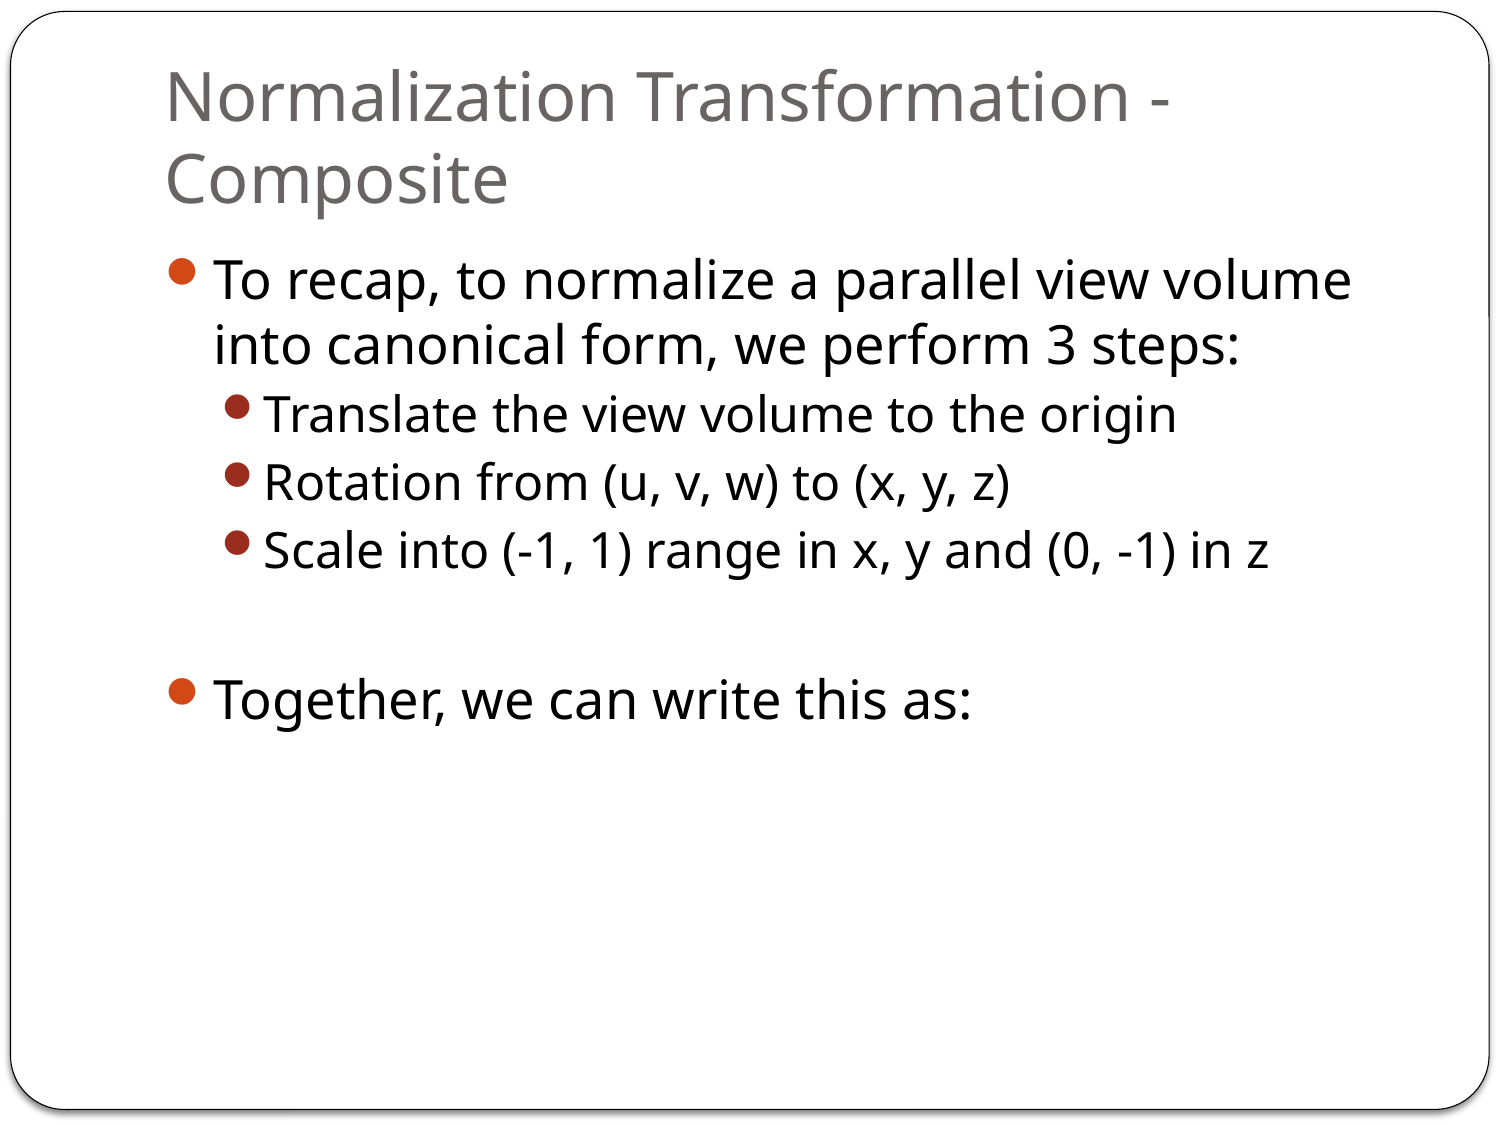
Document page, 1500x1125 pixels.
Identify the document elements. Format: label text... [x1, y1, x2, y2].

title Normalization Transformation - Composite [150, 45, 1425, 233]
